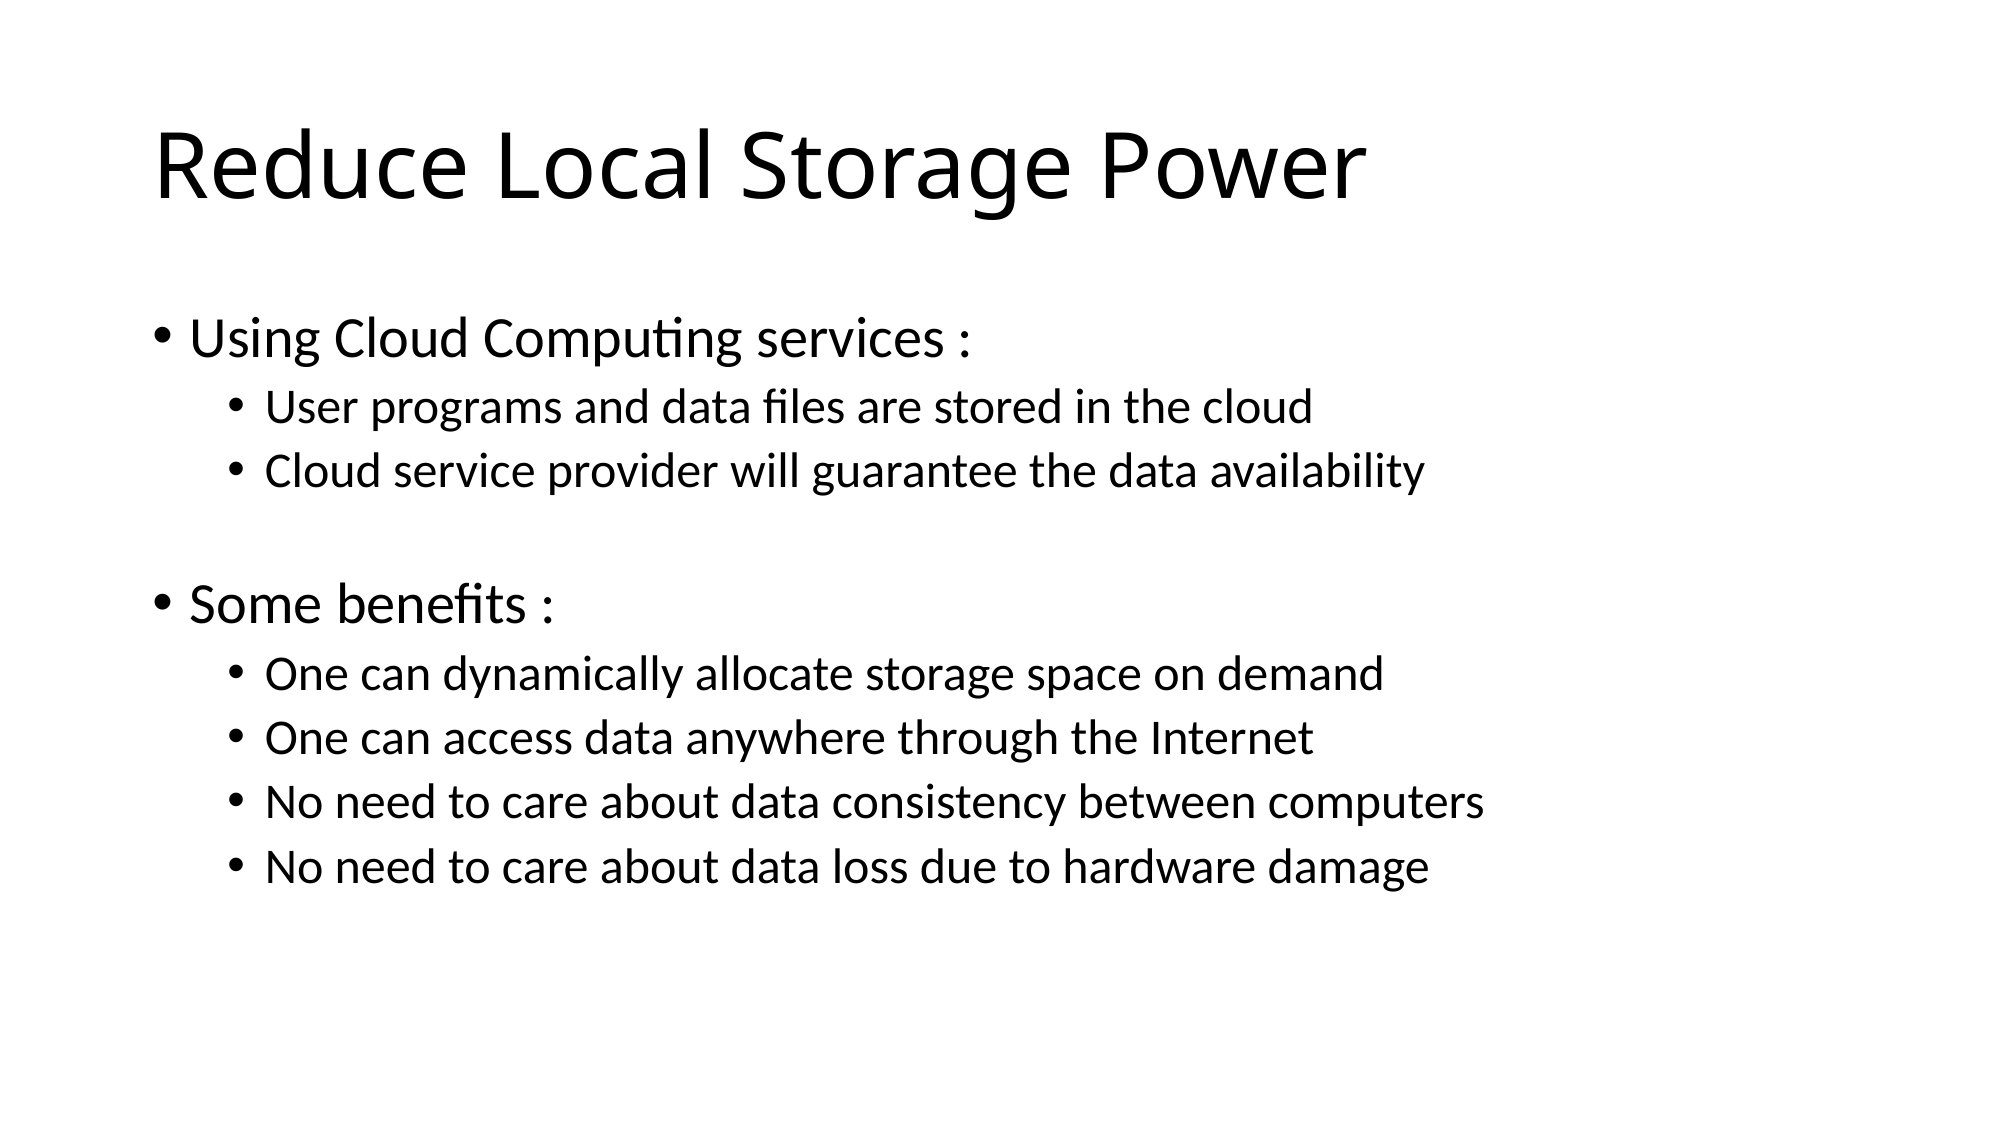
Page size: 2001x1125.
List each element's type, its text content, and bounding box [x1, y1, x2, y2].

title Reduce Local Storage Power [137, 59, 1863, 278]
list Using Cloud Computing services : User programs and data files are stored in the cloud Cloud service provider will guarantee the data availability Some benefits : One can dynamically allocate storage space on demand One can access data anywhere through the Internet No need to care about data consistency between computers No need to care about data loss due to hardware damage [137, 299, 1863, 1014]
